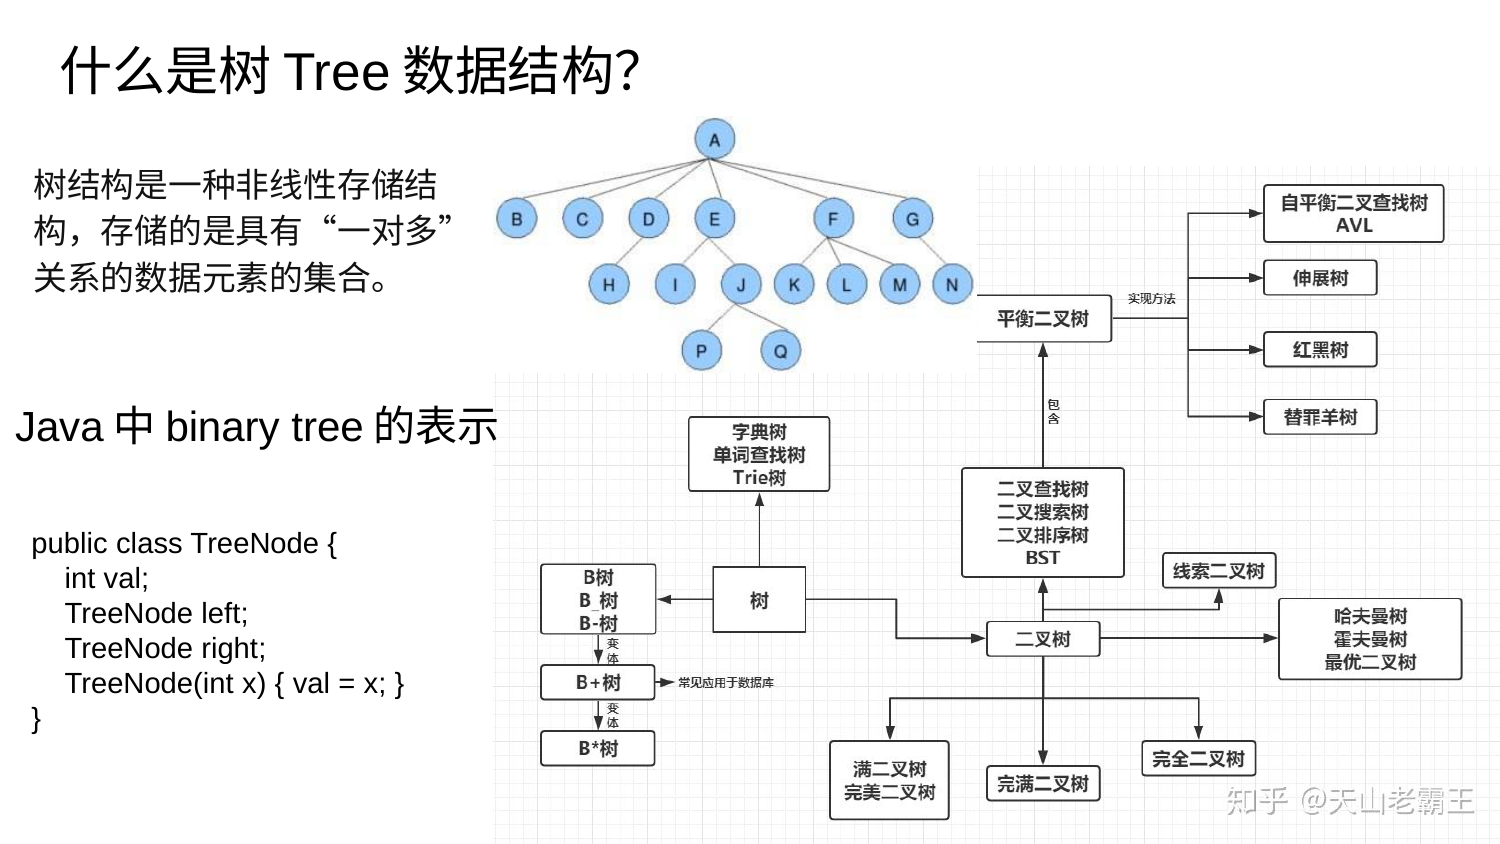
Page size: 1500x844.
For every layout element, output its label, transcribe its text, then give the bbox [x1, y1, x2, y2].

title Java中binary tree的表示 [0, 384, 488, 479]
list 树结构是一种非线性存储结构，存储的是具有“一对多”关系的数据元素的集合。 [18, 142, 488, 327]
picture [493, 116, 1500, 844]
text_box public class TreeNode { int val; TreeNode left; TreeNode right; TreeNode(int x) { val = x; } } [0, 509, 488, 750]
title 什么是树Tree数据结构？ [44, 22, 1443, 117]
